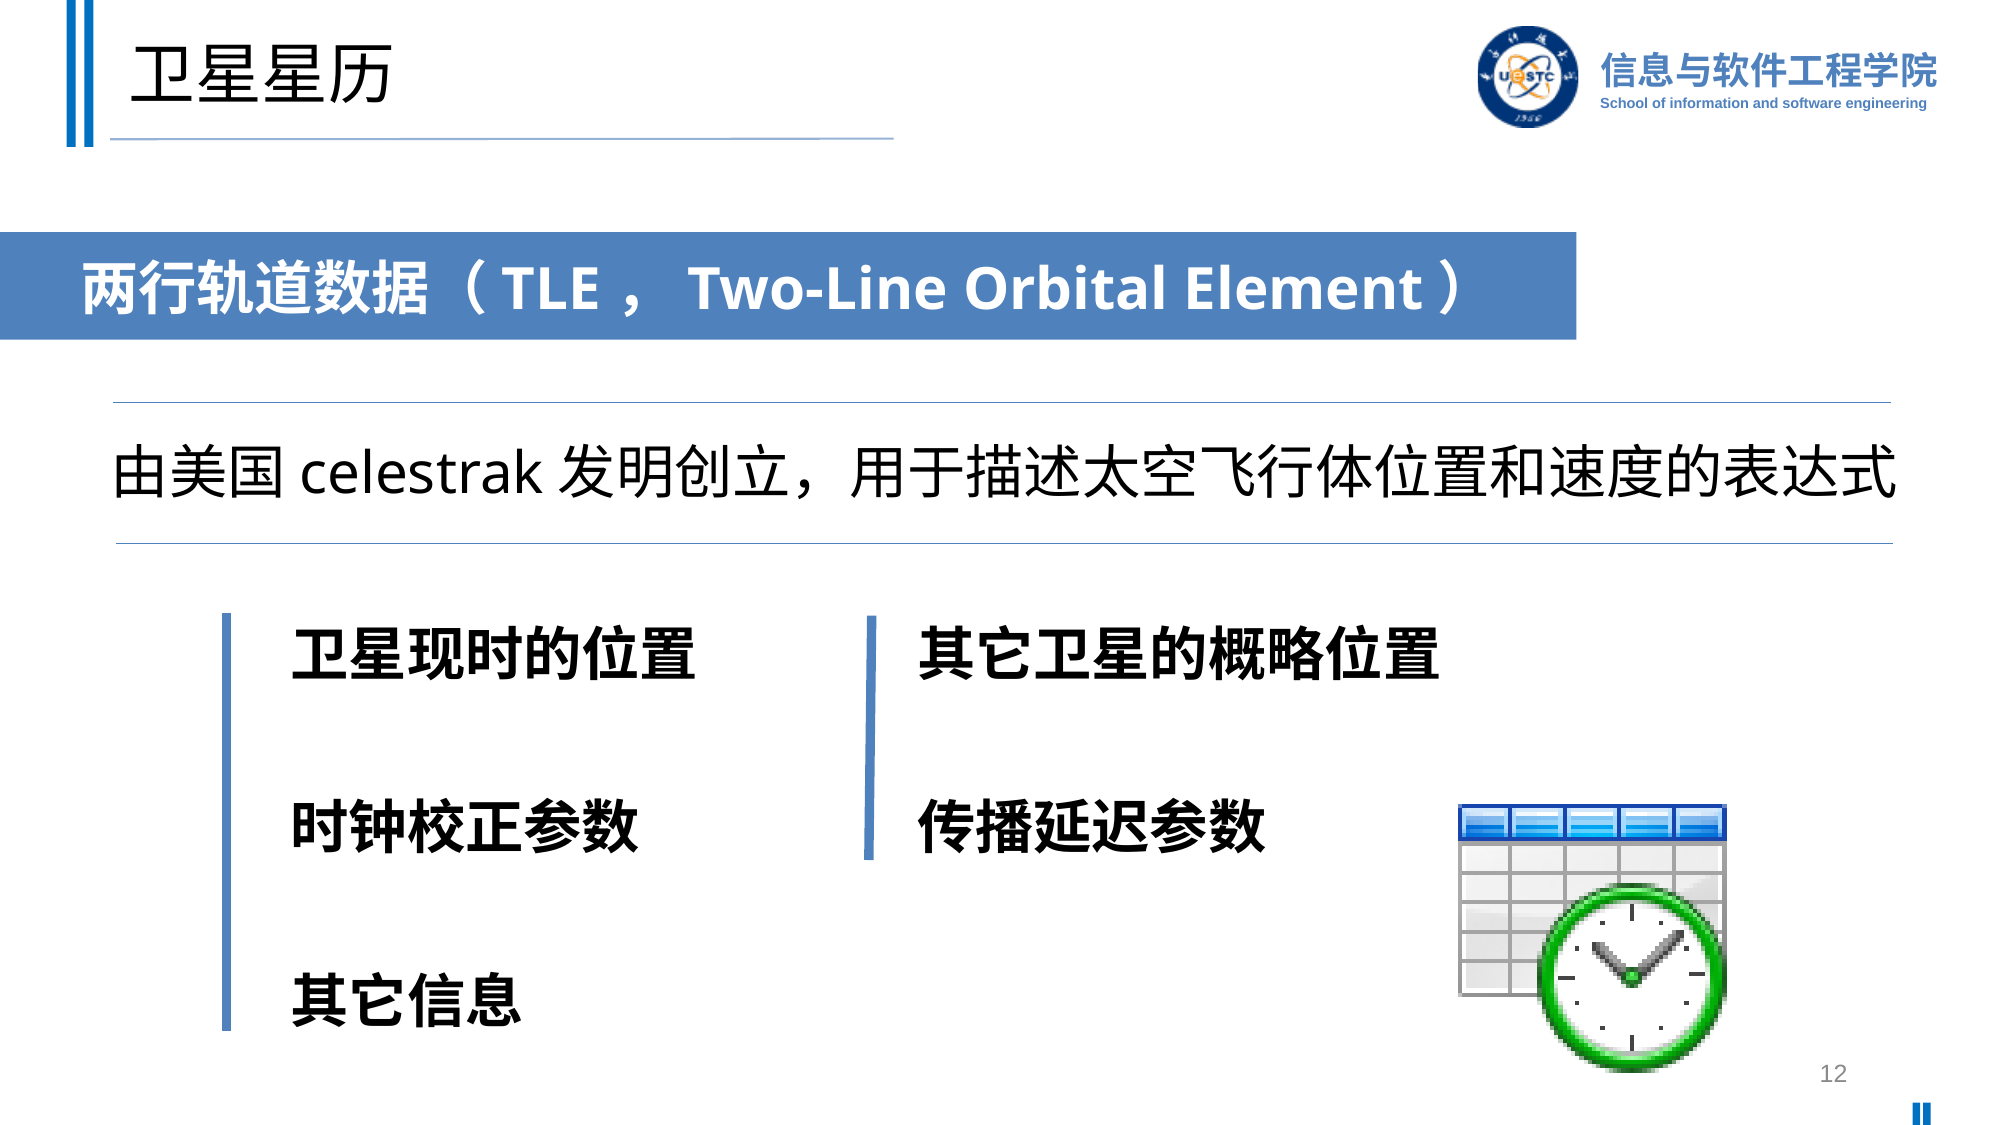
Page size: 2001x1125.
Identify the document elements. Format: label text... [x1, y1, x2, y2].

text_box 卫星现时的位置 [275, 602, 902, 695]
picture [1458, 804, 1727, 1073]
title 卫星星历 [113, 10, 1839, 143]
text_box 其它卫星的概略位置 [902, 602, 1610, 695]
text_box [868, 615, 872, 861]
text_box 两行轨道数据（TLE，Two-Line Orbital Element） [0, 232, 1577, 340]
text_box 传播延迟参数 [902, 775, 1610, 868]
text_box 由美国celestrak发明创立，用于描述太空飞行体位置和速度的表达式 [83, 428, 1925, 513]
text_box 其它信息 [275, 949, 983, 1042]
text_box 时钟校正参数 [275, 775, 902, 868]
slide_number 12 [1412, 1042, 1863, 1103]
